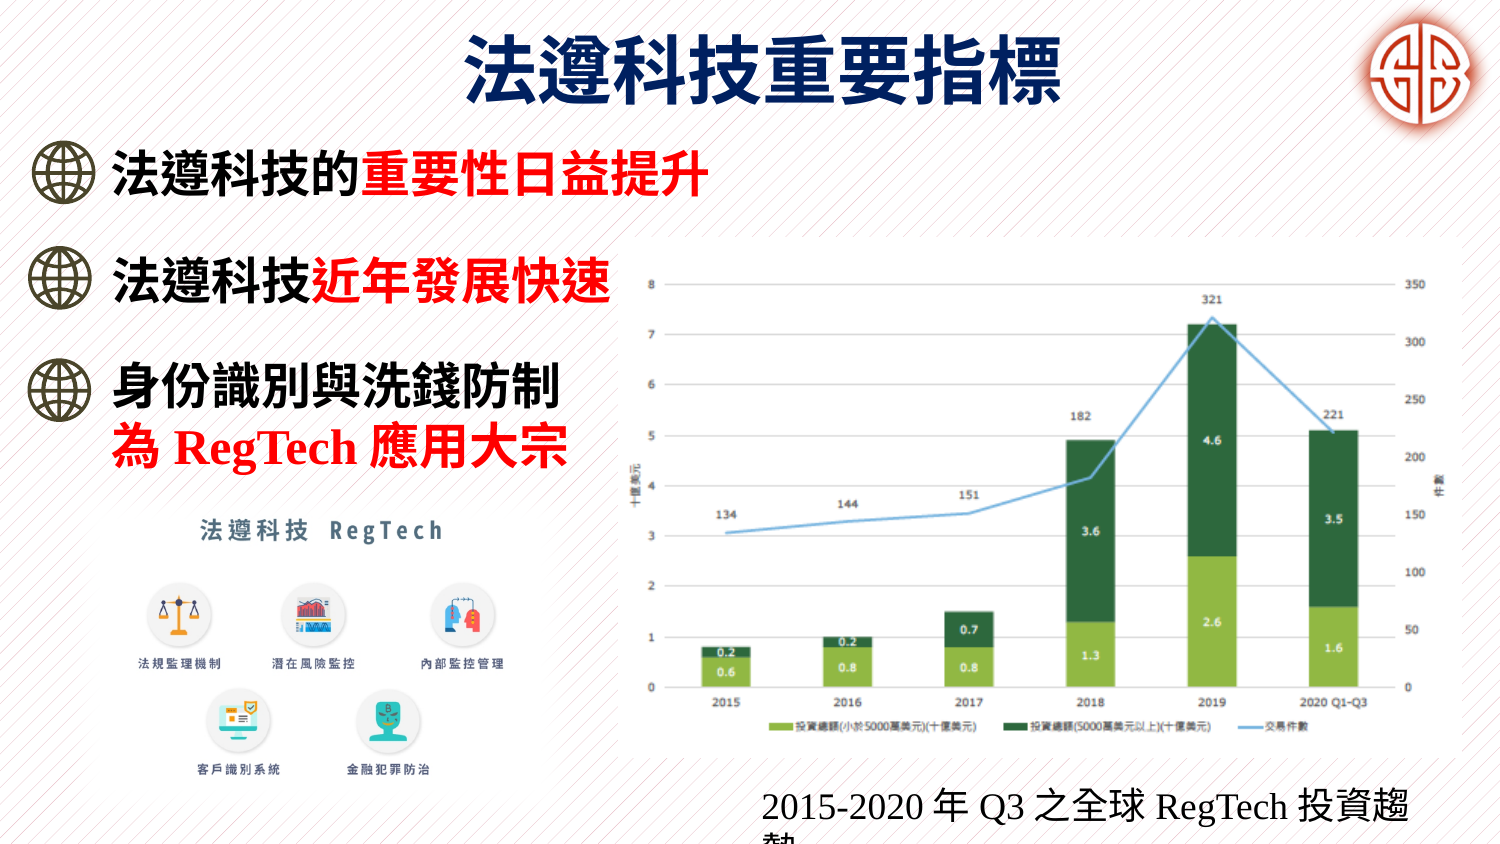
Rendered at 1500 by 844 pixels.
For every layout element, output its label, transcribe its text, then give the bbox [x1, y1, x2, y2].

picture [617, 236, 1462, 758]
text_box 法遵科技近年發展快速 [96, 242, 612, 317]
text_box [29, 138, 95, 207]
text_box 身份識別與洗錢防制 為RegTech應用大宗 [96, 347, 609, 482]
picture [64, 483, 577, 825]
text_box [25, 356, 94, 424]
text_box 2015-2020年Q3之全球RegTech投資趨勢 [746, 774, 1438, 844]
text_box 法遵科技重要指標 [120, 6, 1337, 131]
picture [1342, 0, 1497, 151]
text_box 法遵科技的重要性日益提升 [95, 134, 928, 210]
text_box [25, 243, 94, 312]
